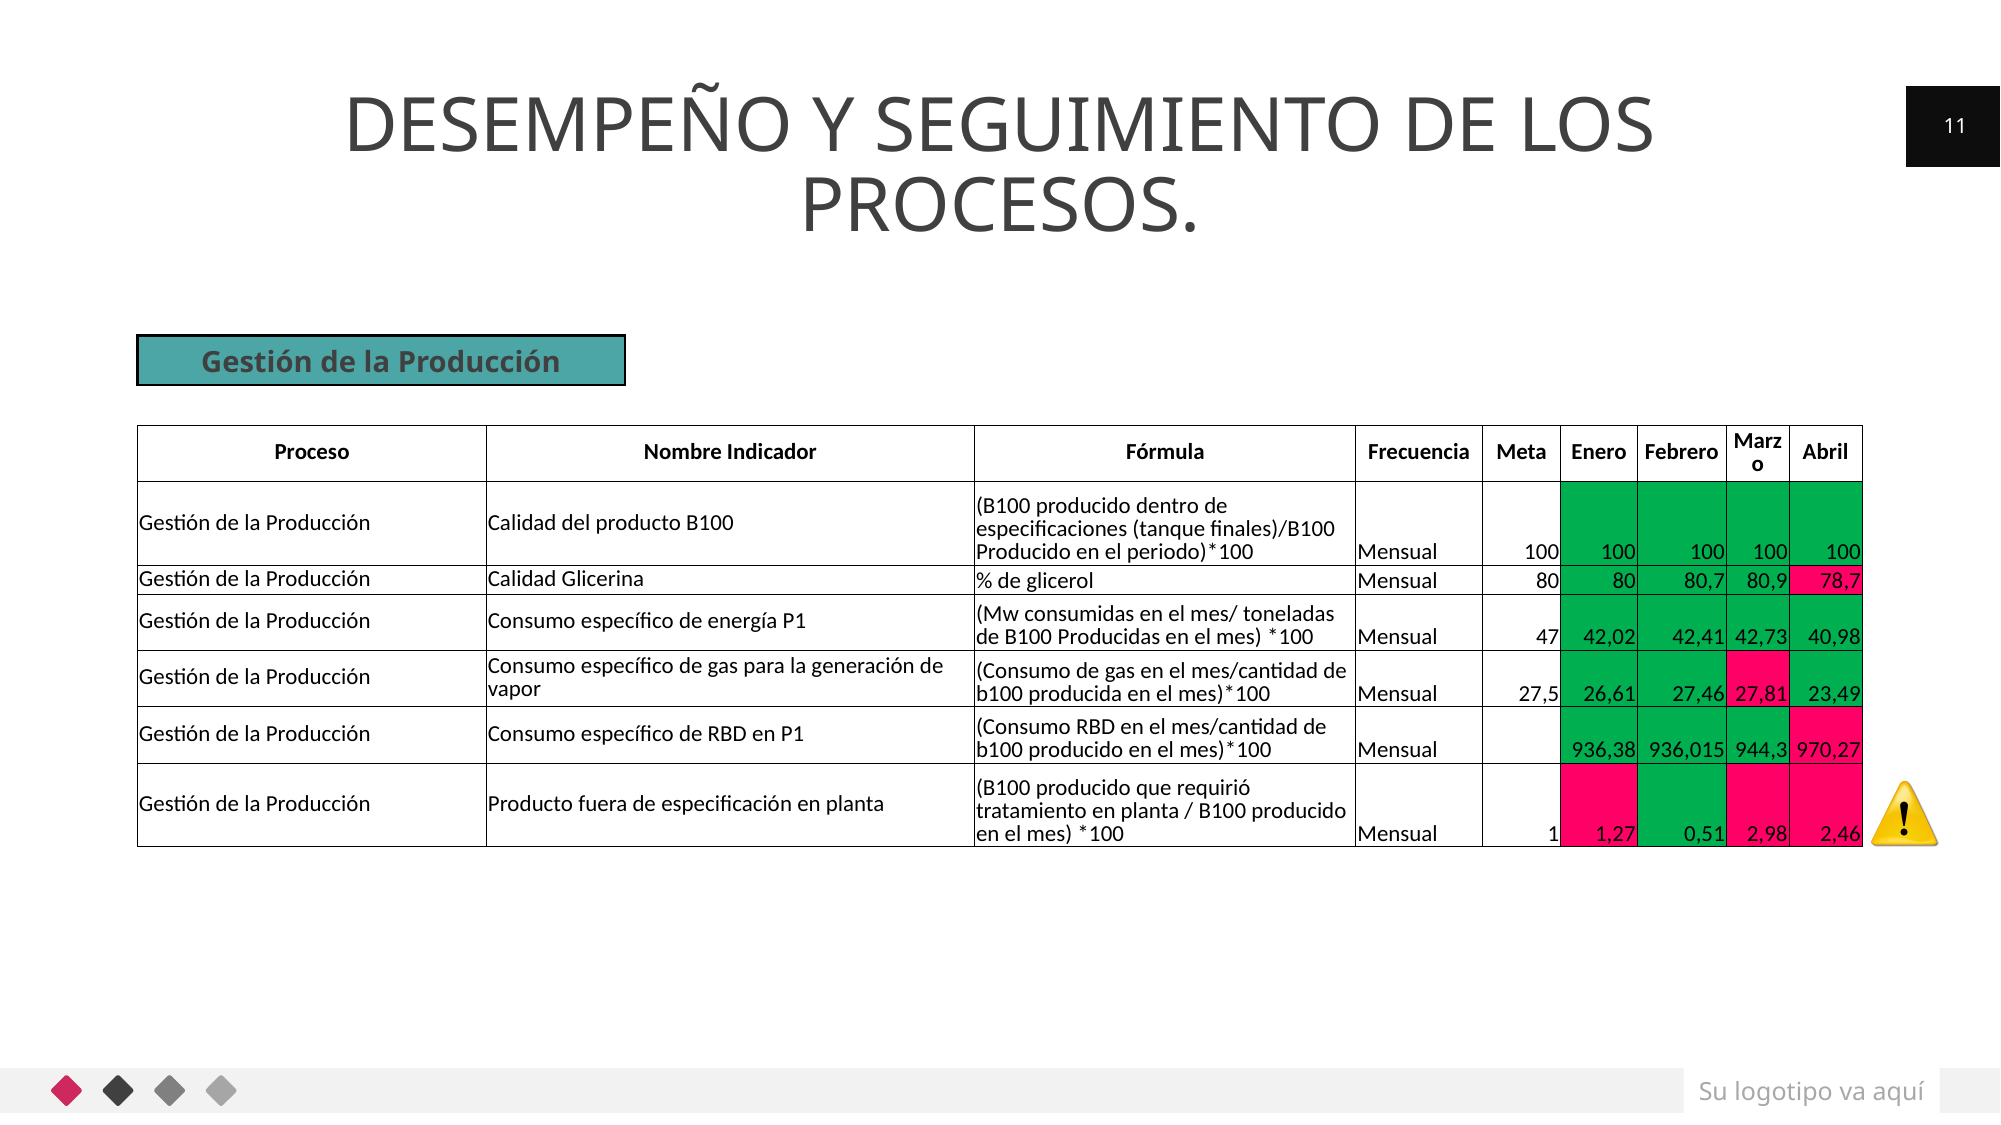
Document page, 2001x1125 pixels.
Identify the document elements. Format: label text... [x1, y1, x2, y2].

table_header Marzo [1727, 426, 1789, 481]
table_cell 100 [1638, 482, 1726, 565]
table_cell [1483, 707, 1560, 763]
table_cell Mensual [1356, 566, 1482, 594]
table_cell (Mw consumidas en el mes/ toneladas de B100 Producidas en el mes) *100 [975, 595, 1355, 650]
table_cell 42,41 [1638, 595, 1726, 650]
table_cell 80,9 [1727, 566, 1789, 594]
table_cell Calidad Glicerina [487, 566, 974, 594]
table_header Enero [1561, 426, 1637, 481]
table_header Meta [1483, 426, 1560, 481]
footer Su logotipo va aquí [1683, 1067, 1940, 1114]
table_cell (Consumo de gas en el mes/cantidad de b100 producida en el mes)*100 [975, 651, 1355, 706]
table_cell 40,98 [1790, 595, 1862, 650]
picture [1870, 780, 1940, 848]
table_cell 23,49 [1790, 651, 1862, 706]
table_cell Gestión de la Producción [138, 707, 486, 763]
table_cell 936,38 [1561, 707, 1637, 763]
table_cell 1,27 [1561, 764, 1637, 846]
title Desempeño y seguimiento de los procesos. [137, 86, 1863, 250]
table_cell Mensual [1356, 482, 1482, 565]
table_cell Gestión de la Producción [138, 764, 486, 846]
text_box Gestión de la Producción [136, 334, 626, 386]
table_cell 944,3 [1727, 707, 1789, 763]
table_cell Consumo específico de gas para la generación de vapor [487, 651, 974, 706]
table_cell Consumo específico de RBD en P1 [487, 707, 974, 763]
table_cell Mensual [1356, 595, 1482, 650]
table_cell 100 [1483, 482, 1560, 565]
table_cell (Consumo RBD en el mes/cantidad de b100 producido en el mes)*100 [975, 707, 1355, 763]
table_cell 80 [1561, 566, 1637, 594]
slide_number 11 [1920, 96, 1991, 157]
table_cell Gestión de la Producción [138, 651, 486, 706]
table_cell 27,5 [1483, 651, 1560, 706]
table_header Frecuencia [1356, 426, 1482, 481]
table_cell 0,51 [1638, 764, 1726, 846]
table_cell 27,81 [1727, 651, 1789, 706]
table_cell Gestión de la Producción [138, 566, 486, 594]
table_cell 100 [1727, 482, 1789, 565]
table_header Proceso [138, 426, 486, 481]
table_header Fórmula [975, 426, 1355, 481]
table_cell 26,61 [1561, 651, 1637, 706]
table_cell 970,27 [1790, 707, 1862, 763]
table_cell Mensual [1356, 764, 1482, 846]
table_cell 80,7 [1638, 566, 1726, 594]
table_header Abril [1790, 426, 1862, 481]
table_cell 78,7 [1790, 566, 1862, 594]
table_cell % de glicerol [975, 566, 1355, 594]
table_cell 2,46 [1790, 764, 1862, 846]
table_header Febrero [1638, 426, 1726, 481]
table_header Nombre Indicador [487, 426, 974, 481]
table_cell Consumo específico de energía P1 [487, 595, 974, 650]
table_cell 80 [1483, 566, 1560, 594]
table_cell 936,015 [1638, 707, 1726, 763]
table_cell 27,46 [1638, 651, 1726, 706]
table_cell 1 [1483, 764, 1560, 846]
table_cell 47 [1483, 595, 1560, 650]
table_cell Calidad del producto B100 [487, 482, 974, 565]
table_cell 2,98 [1727, 764, 1789, 846]
table_cell (B100 producido que requirió tratamiento en planta / B100 producido en el mes) *100 [975, 764, 1355, 846]
table_cell Gestión de la Producción [138, 482, 486, 565]
table_cell 42,02 [1561, 595, 1637, 650]
table_cell 100 [1561, 482, 1637, 565]
table_cell Producto fuera de especificación en planta [487, 764, 974, 846]
table_cell (B100 producido dentro de especificaciones (tanque finales)/B100 Producido en el periodo)*100 [975, 482, 1355, 565]
table_cell Gestión de la Producción [138, 595, 486, 650]
table_cell Mensual [1356, 651, 1482, 706]
table_cell 100 [1790, 482, 1862, 565]
table_cell Mensual [1356, 707, 1482, 763]
table_cell 42,73 [1727, 595, 1789, 650]
